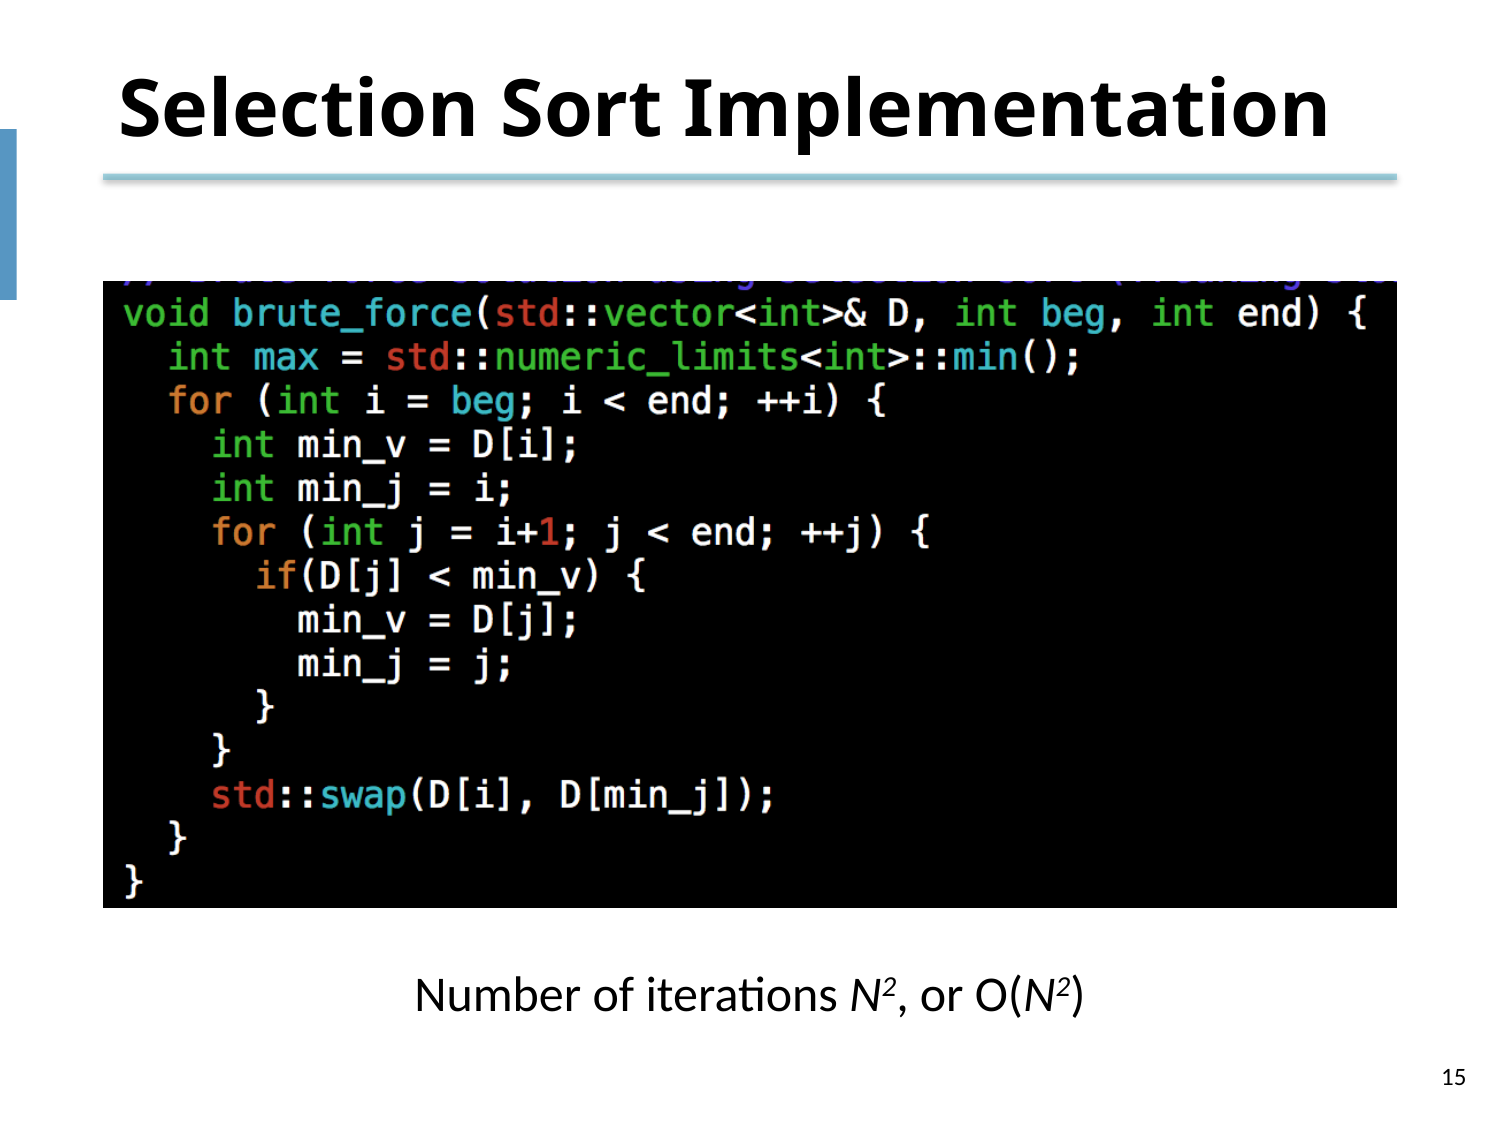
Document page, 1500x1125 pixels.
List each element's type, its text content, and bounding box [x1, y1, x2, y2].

text_box Number of iterations N2, or O(N2) [103, 953, 1397, 1029]
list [102, 281, 1398, 908]
title Selection Sort Implementation [103, 25, 1397, 185]
slide_number 15 [1131, 1045, 1482, 1106]
